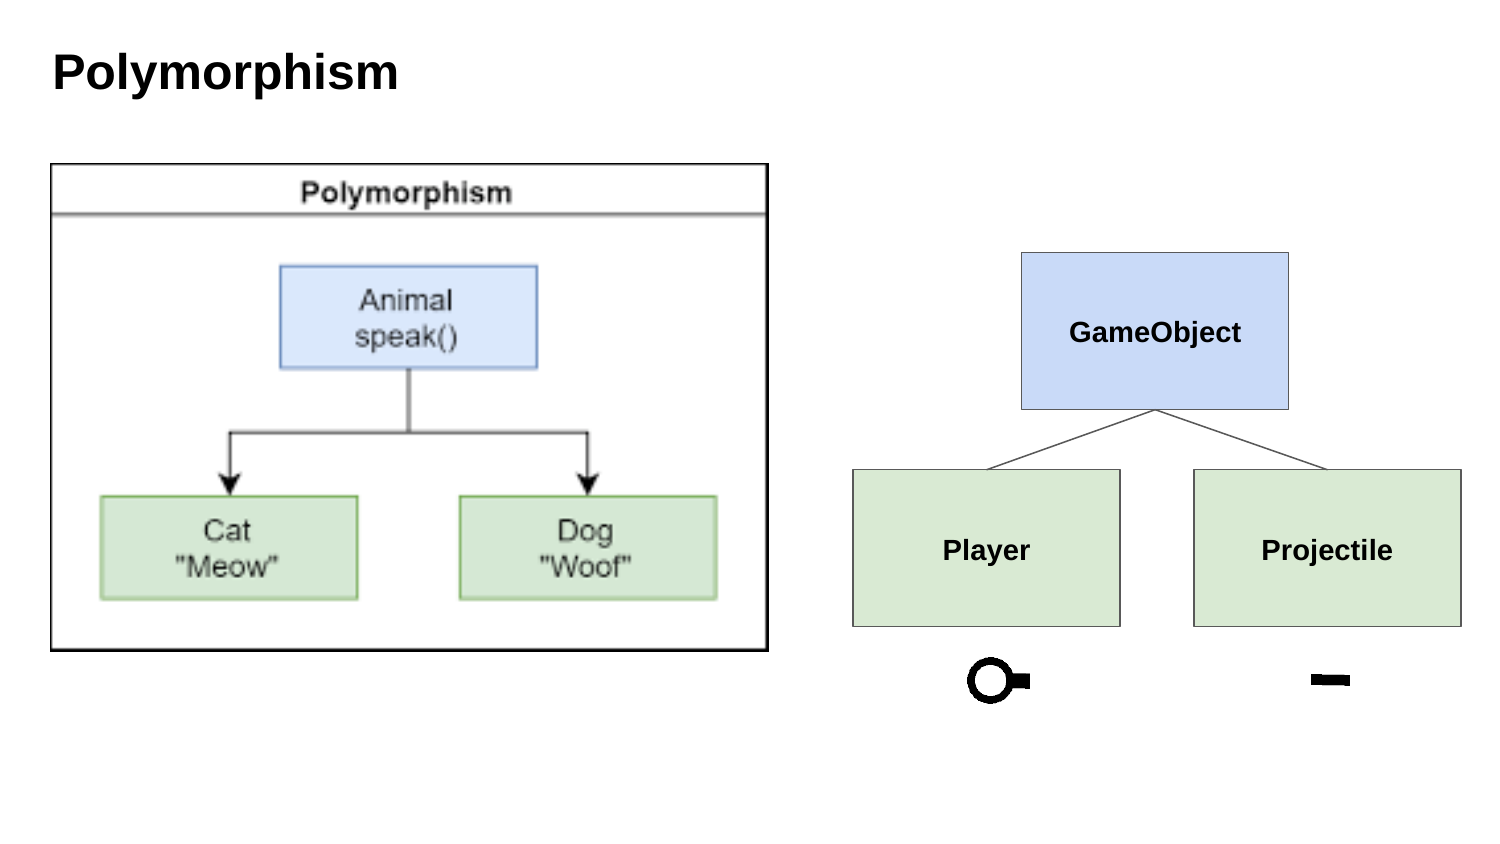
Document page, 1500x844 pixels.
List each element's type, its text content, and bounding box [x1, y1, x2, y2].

text_box Player [853, 469, 1121, 627]
text_box Polymorphism [37, 24, 521, 127]
picture [50, 163, 769, 652]
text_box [986, 409, 1153, 470]
text_box Projectile [1194, 469, 1461, 627]
text_box GameObject [1021, 252, 1289, 408]
picture [938, 637, 1036, 728]
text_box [1154, 409, 1328, 470]
picture [1288, 637, 1386, 728]
